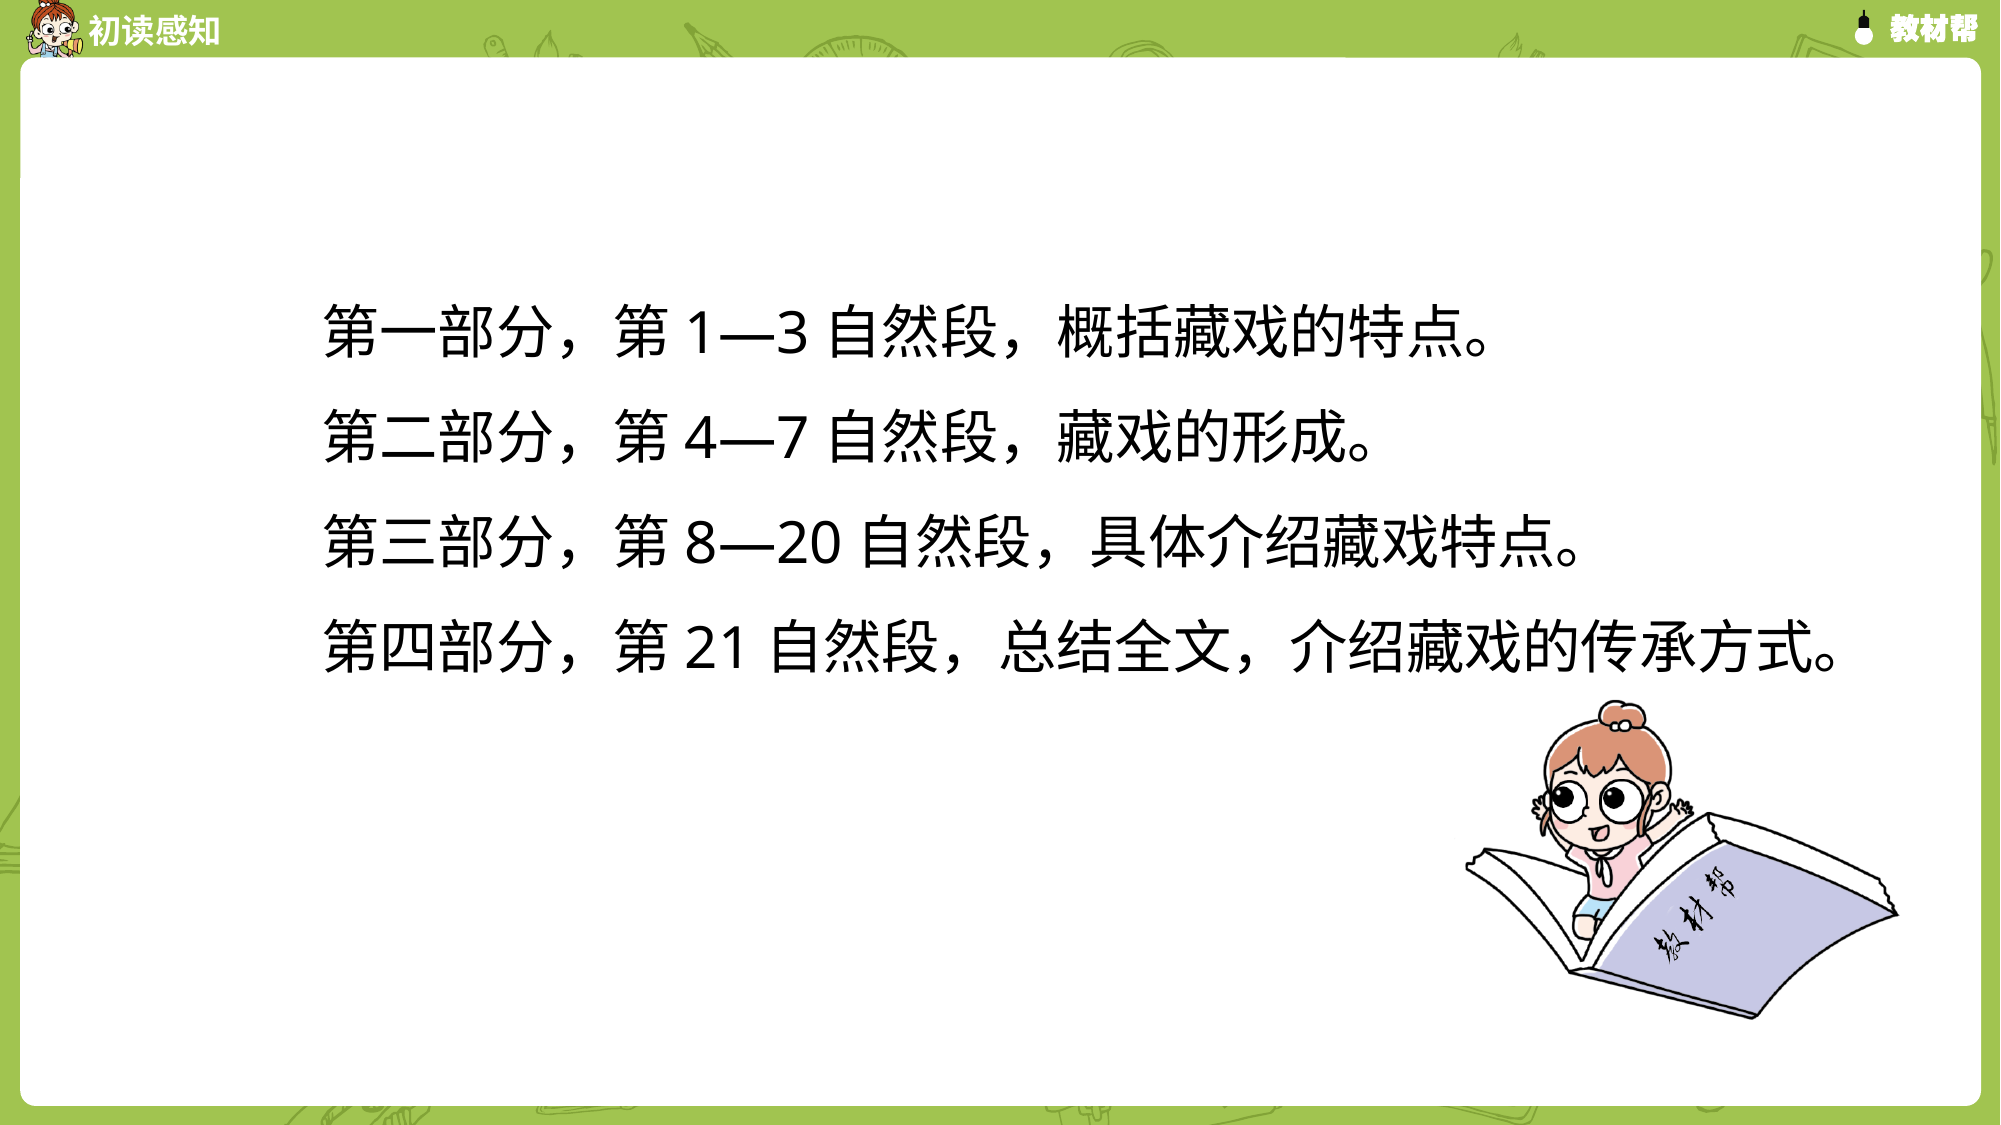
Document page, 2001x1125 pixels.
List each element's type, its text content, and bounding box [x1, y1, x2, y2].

picture [26, 0, 88, 60]
text_box 第一部分，第1—3自然段，概括藏戏的特点。 第二部分，第4—7自然段，藏戏的形成。 第三部分，第8—20自然段，具体介绍藏戏特点。 第四部分，第21自然段，总结全文，介绍藏戏的传承方式。 [306, 217, 1903, 688]
picture [1381, 692, 1970, 1029]
